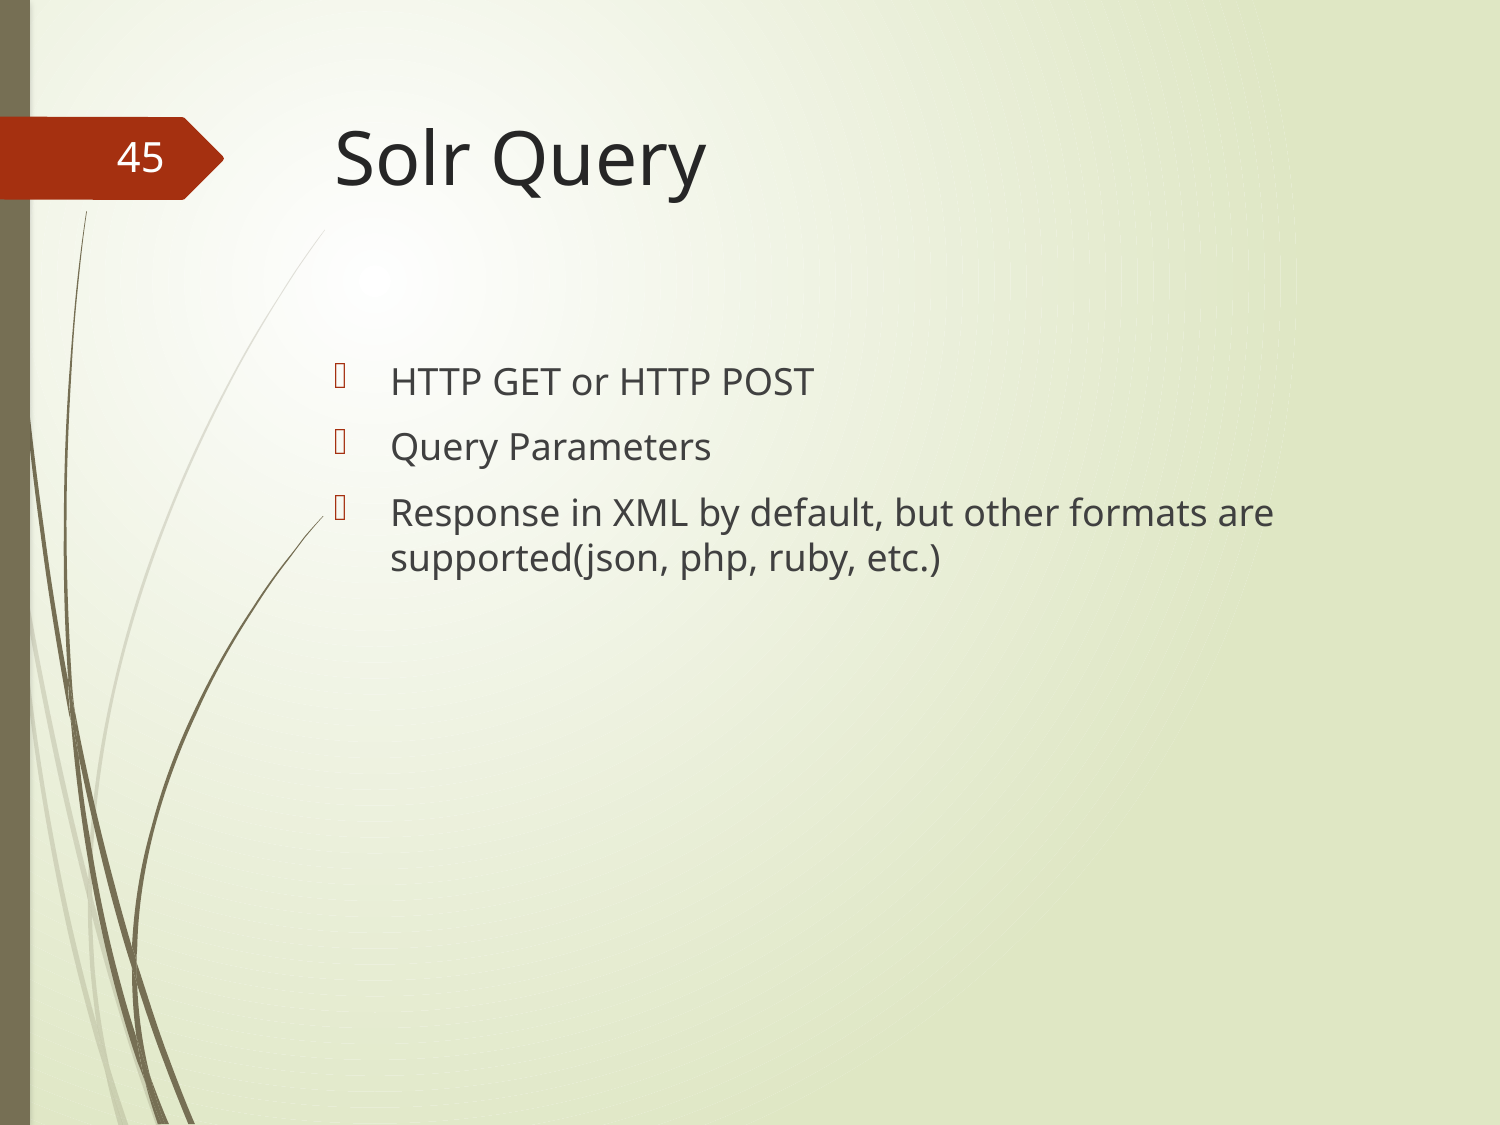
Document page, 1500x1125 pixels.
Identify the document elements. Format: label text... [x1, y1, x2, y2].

title Solr Query [319, 102, 1400, 313]
slide_number 45 [83, 129, 180, 190]
list HTTP GET or HTTP POST Query Parameters Response in XML by default, but other formats are supported(json, php, ruby, etc.) [318, 350, 1400, 970]
